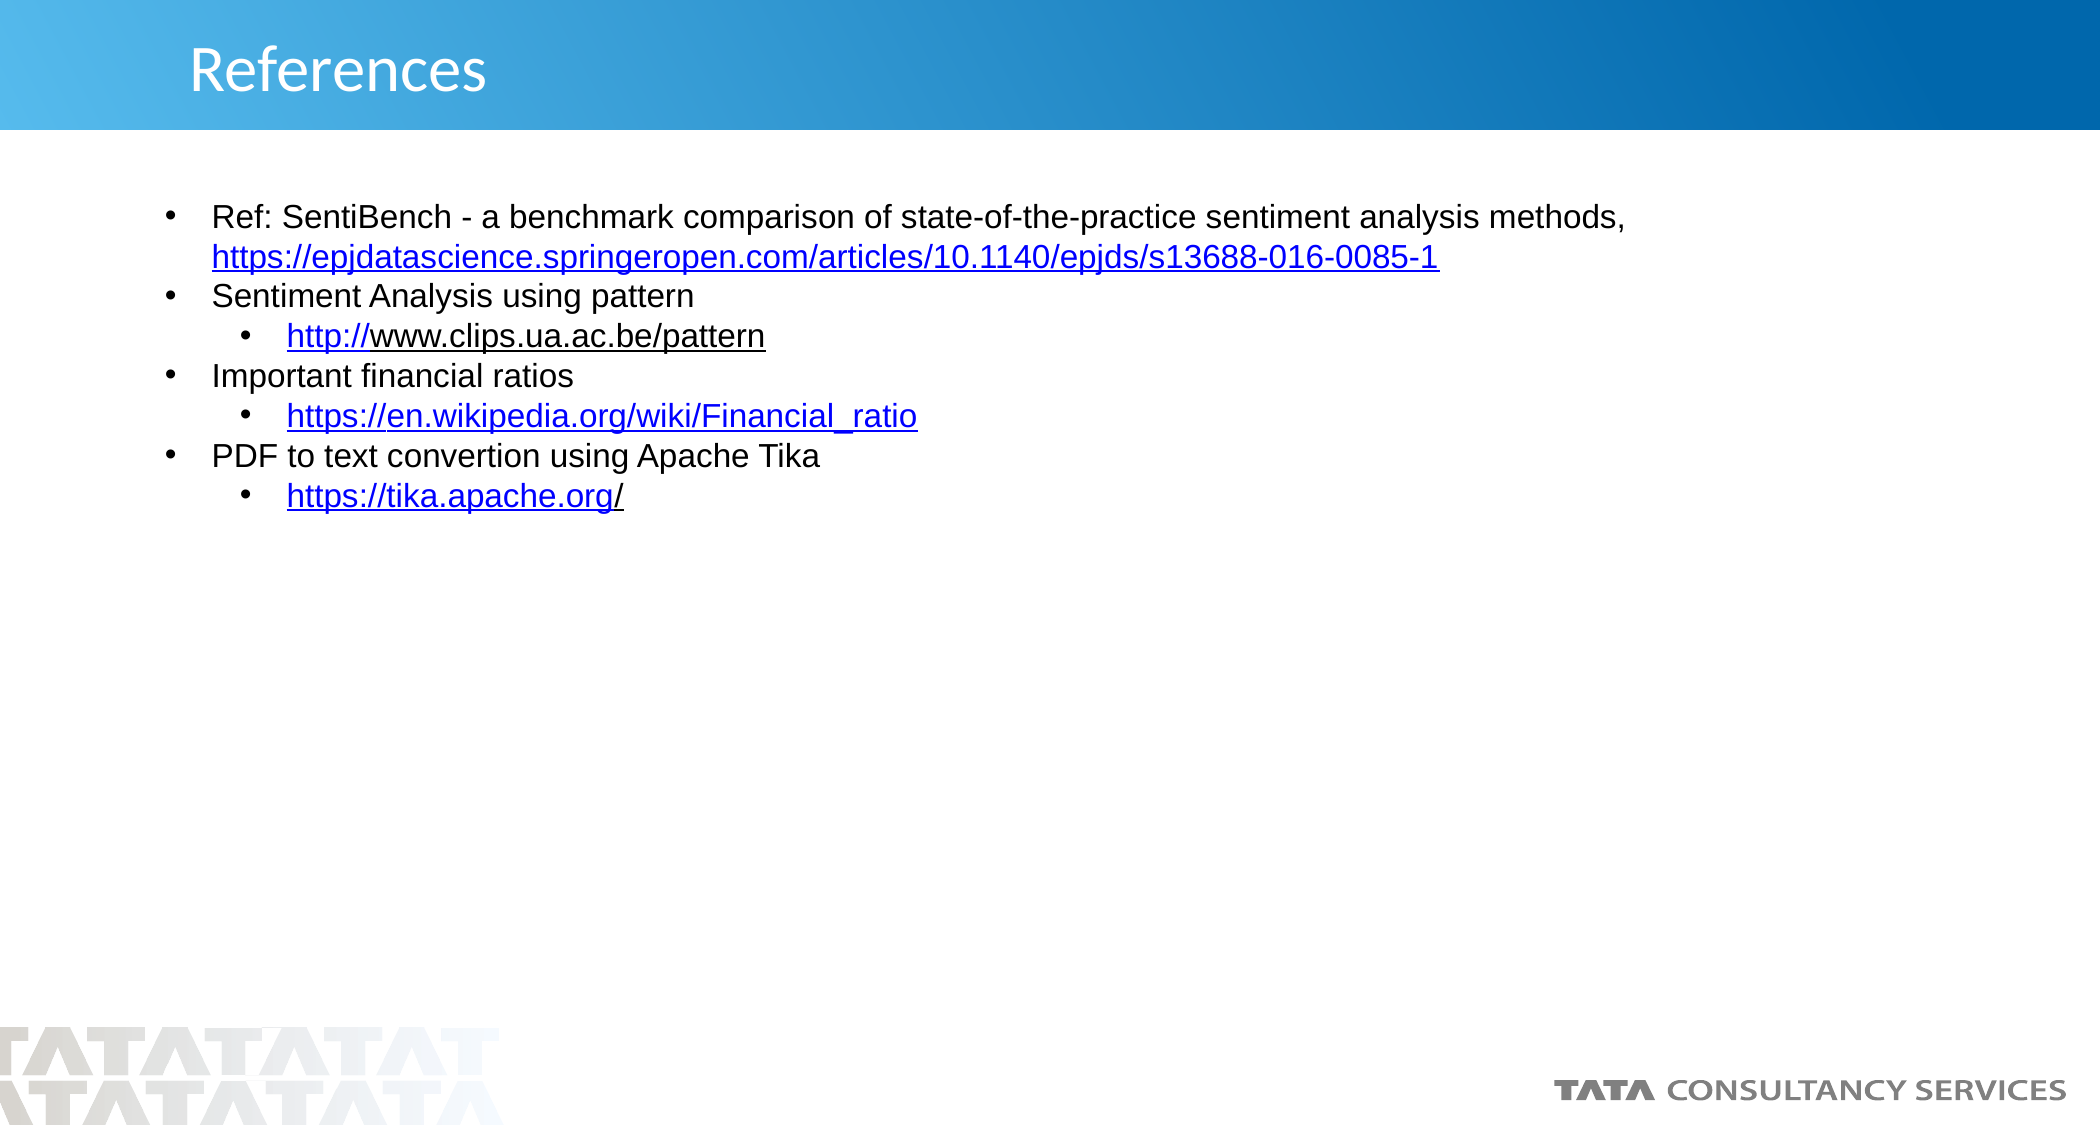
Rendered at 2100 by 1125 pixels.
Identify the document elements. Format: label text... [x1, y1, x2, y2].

title References [174, 12, 2036, 118]
text_box Ref: SentiBench - a benchmark comparison of state-of-the-practice sentiment analysis methods, https://epjdatascience.springeropen.com/articles/10.1140/epjds/s13688-016-0085-1 Sentiment Analysis using pattern http://www.clips.ua.ac.be/pattern Important financial ratios https://en.wikipedia.org/wiki/Financial_ratio PDF to text convertion using Apache Tika https://tika.apache.org/ [149, 187, 1788, 522]
